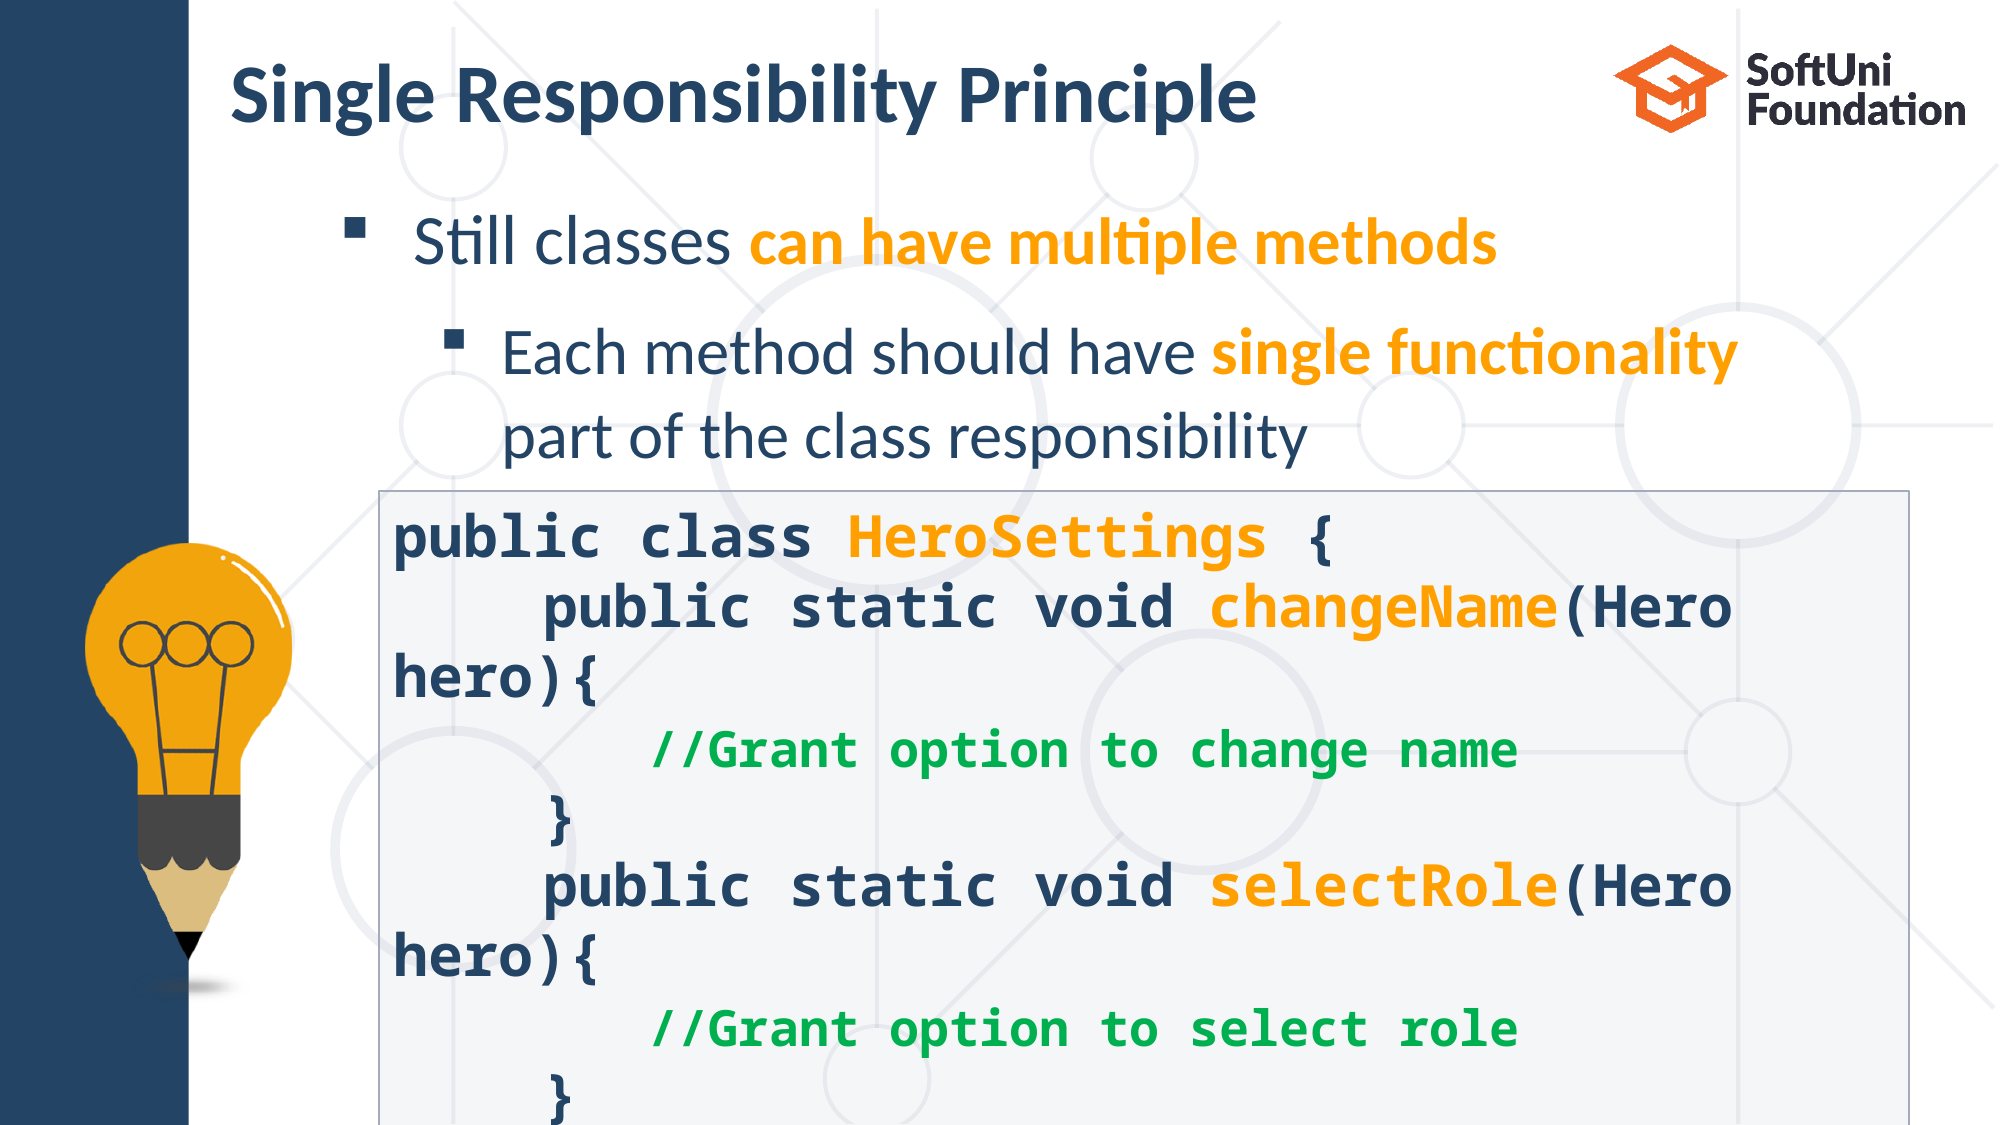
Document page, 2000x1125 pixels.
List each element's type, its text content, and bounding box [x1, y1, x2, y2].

picture [85, 543, 292, 1003]
text_box public class HeroSettings { public static void changeName(Hero hero){ //Grant option to change name } public static void selectRole(Hero hero){ //Grant option to select role } } [379, 491, 1910, 1125]
list Still classes can have multiple methods Each method should have single functionality part of the class responsibility [321, 183, 1968, 1050]
title Single Responsibility Principle [212, 16, 1591, 162]
picture [1613, 44, 1965, 133]
